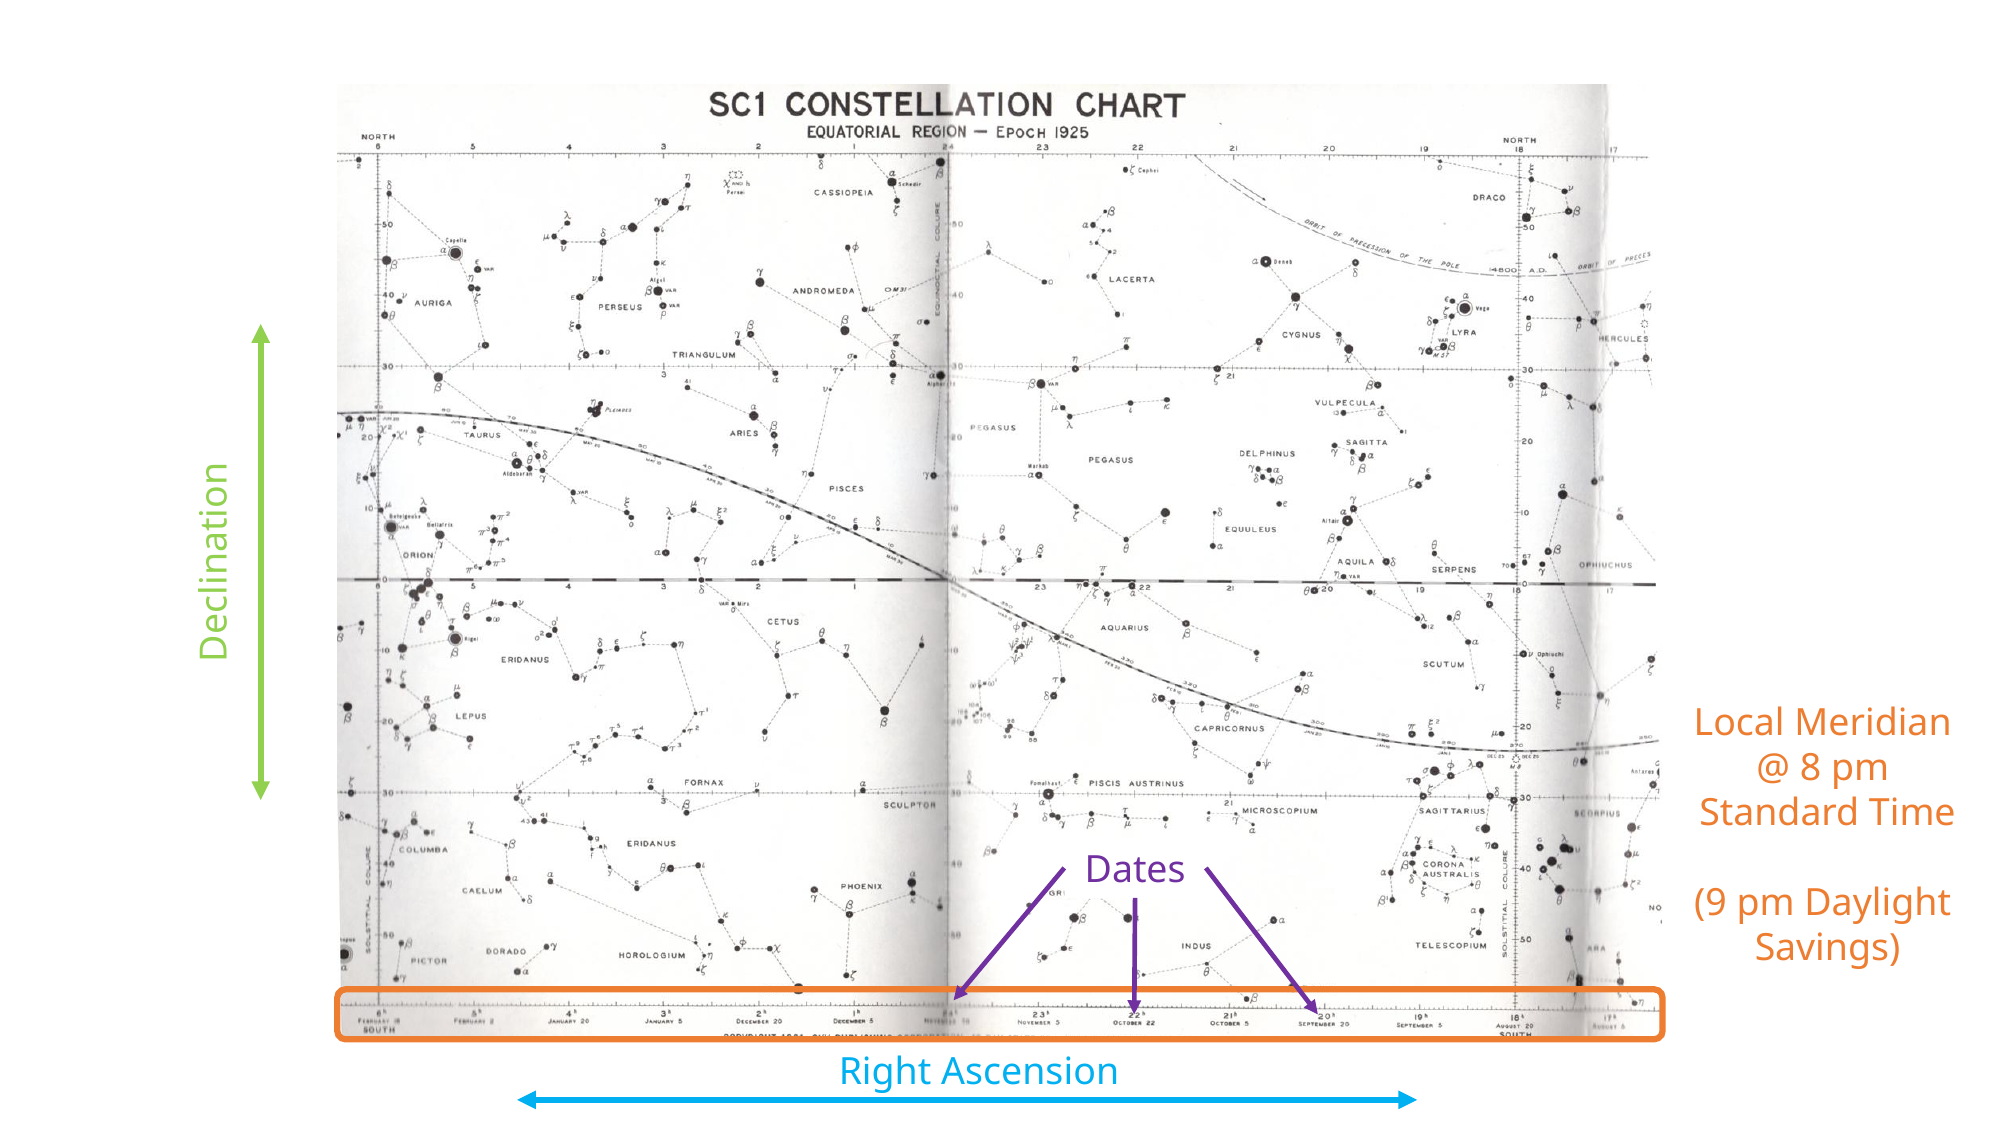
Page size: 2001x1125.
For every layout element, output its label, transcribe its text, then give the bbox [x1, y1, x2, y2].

text_box Declination [181, 447, 242, 677]
text_box Right Ascension [823, 1041, 1135, 1099]
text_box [1205, 868, 1318, 1015]
picture [337, 84, 1663, 1041]
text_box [953, 868, 1065, 1001]
text_box Local Meridian @ 8 pm Standard Time (9 pm Daylight Savings) [1678, 690, 1977, 976]
